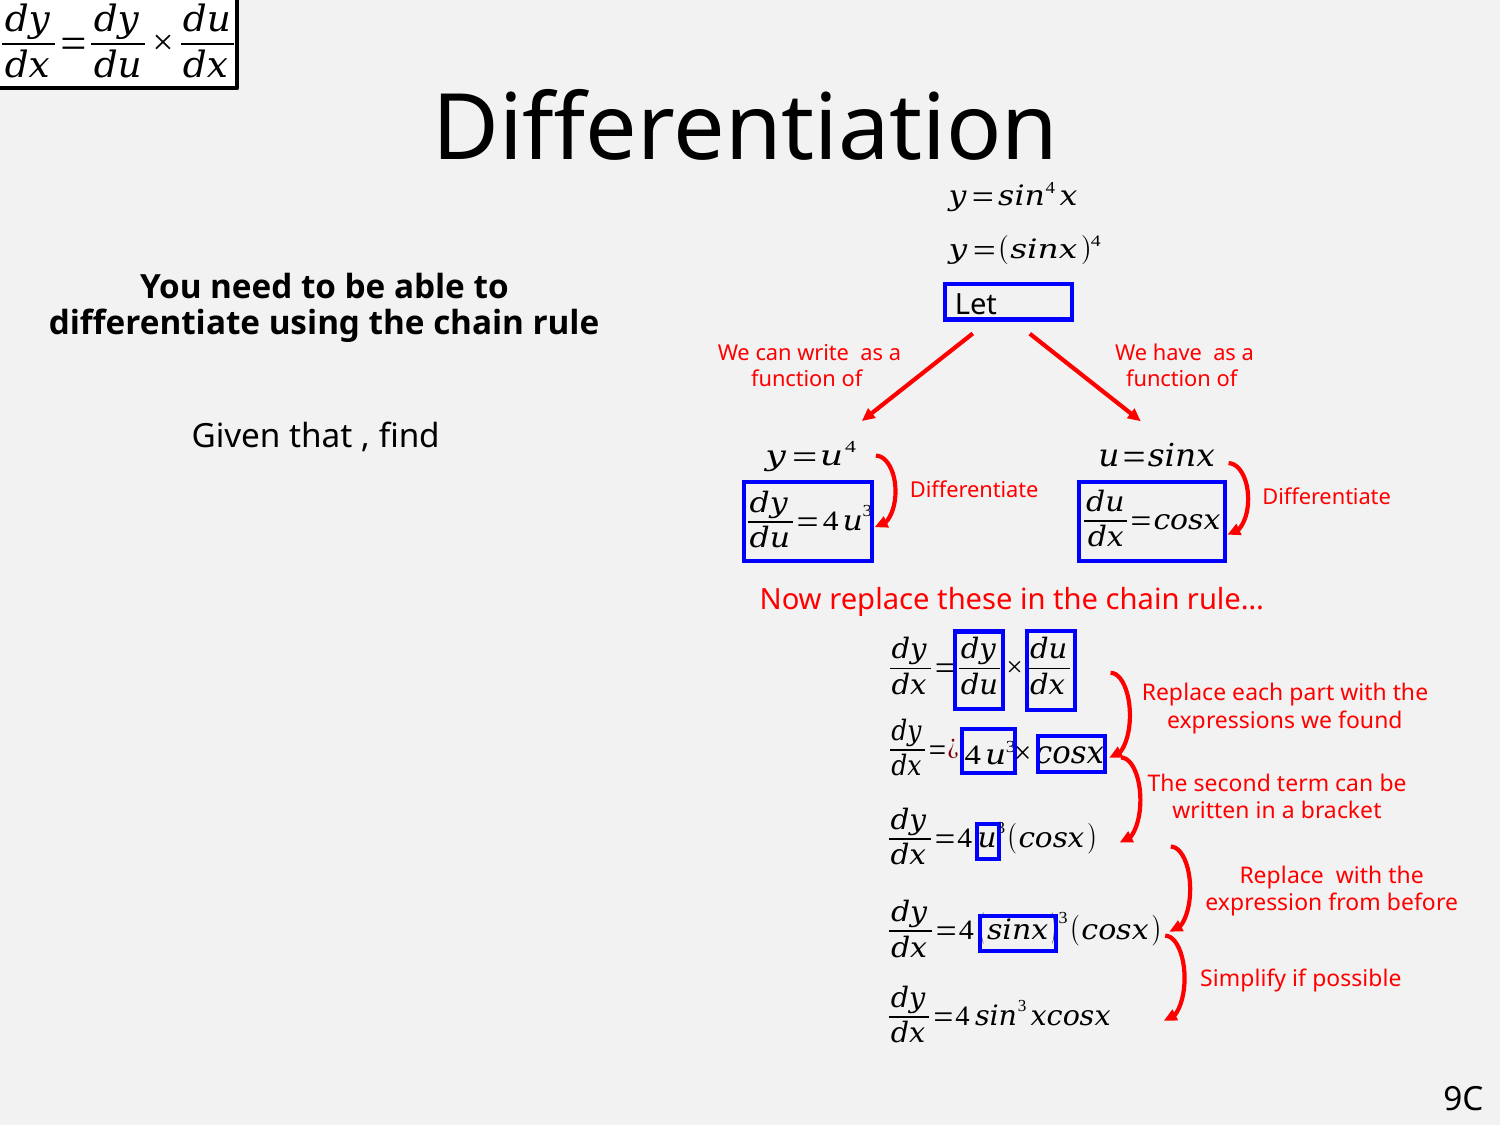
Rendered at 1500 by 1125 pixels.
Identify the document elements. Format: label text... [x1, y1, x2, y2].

text_box [954, 631, 1004, 710]
text_box [1109, 672, 1127, 758]
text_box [1029, 333, 1141, 422]
text_box [743, 481, 873, 562]
text_box [1026, 630, 1076, 711]
text_box Simplify if possible [1175, 956, 1428, 999]
text_box Replace each part with the expressions we found [1124, 670, 1446, 741]
text_box 9C [1428, 1069, 1500, 1125]
text_box [976, 823, 1000, 860]
text_box [1119, 756, 1141, 843]
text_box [862, 333, 973, 421]
text_box [961, 728, 1016, 774]
text_box [1037, 735, 1106, 773]
text_box Differentiate [1239, 475, 1415, 517]
text_box [874, 455, 894, 528]
text_box [1078, 481, 1226, 562]
text_box [1164, 935, 1183, 1021]
text_box [1227, 462, 1247, 536]
text_box [979, 915, 1057, 952]
text_box Differentiate [886, 467, 1062, 509]
title Differentiation [98, 21, 1393, 239]
text_box Now replace these in the chain rule… [684, 572, 1340, 623]
text_box [1169, 846, 1191, 932]
text_box [944, 283, 1073, 321]
text_box The second term can be written in a bracket [1130, 760, 1431, 831]
